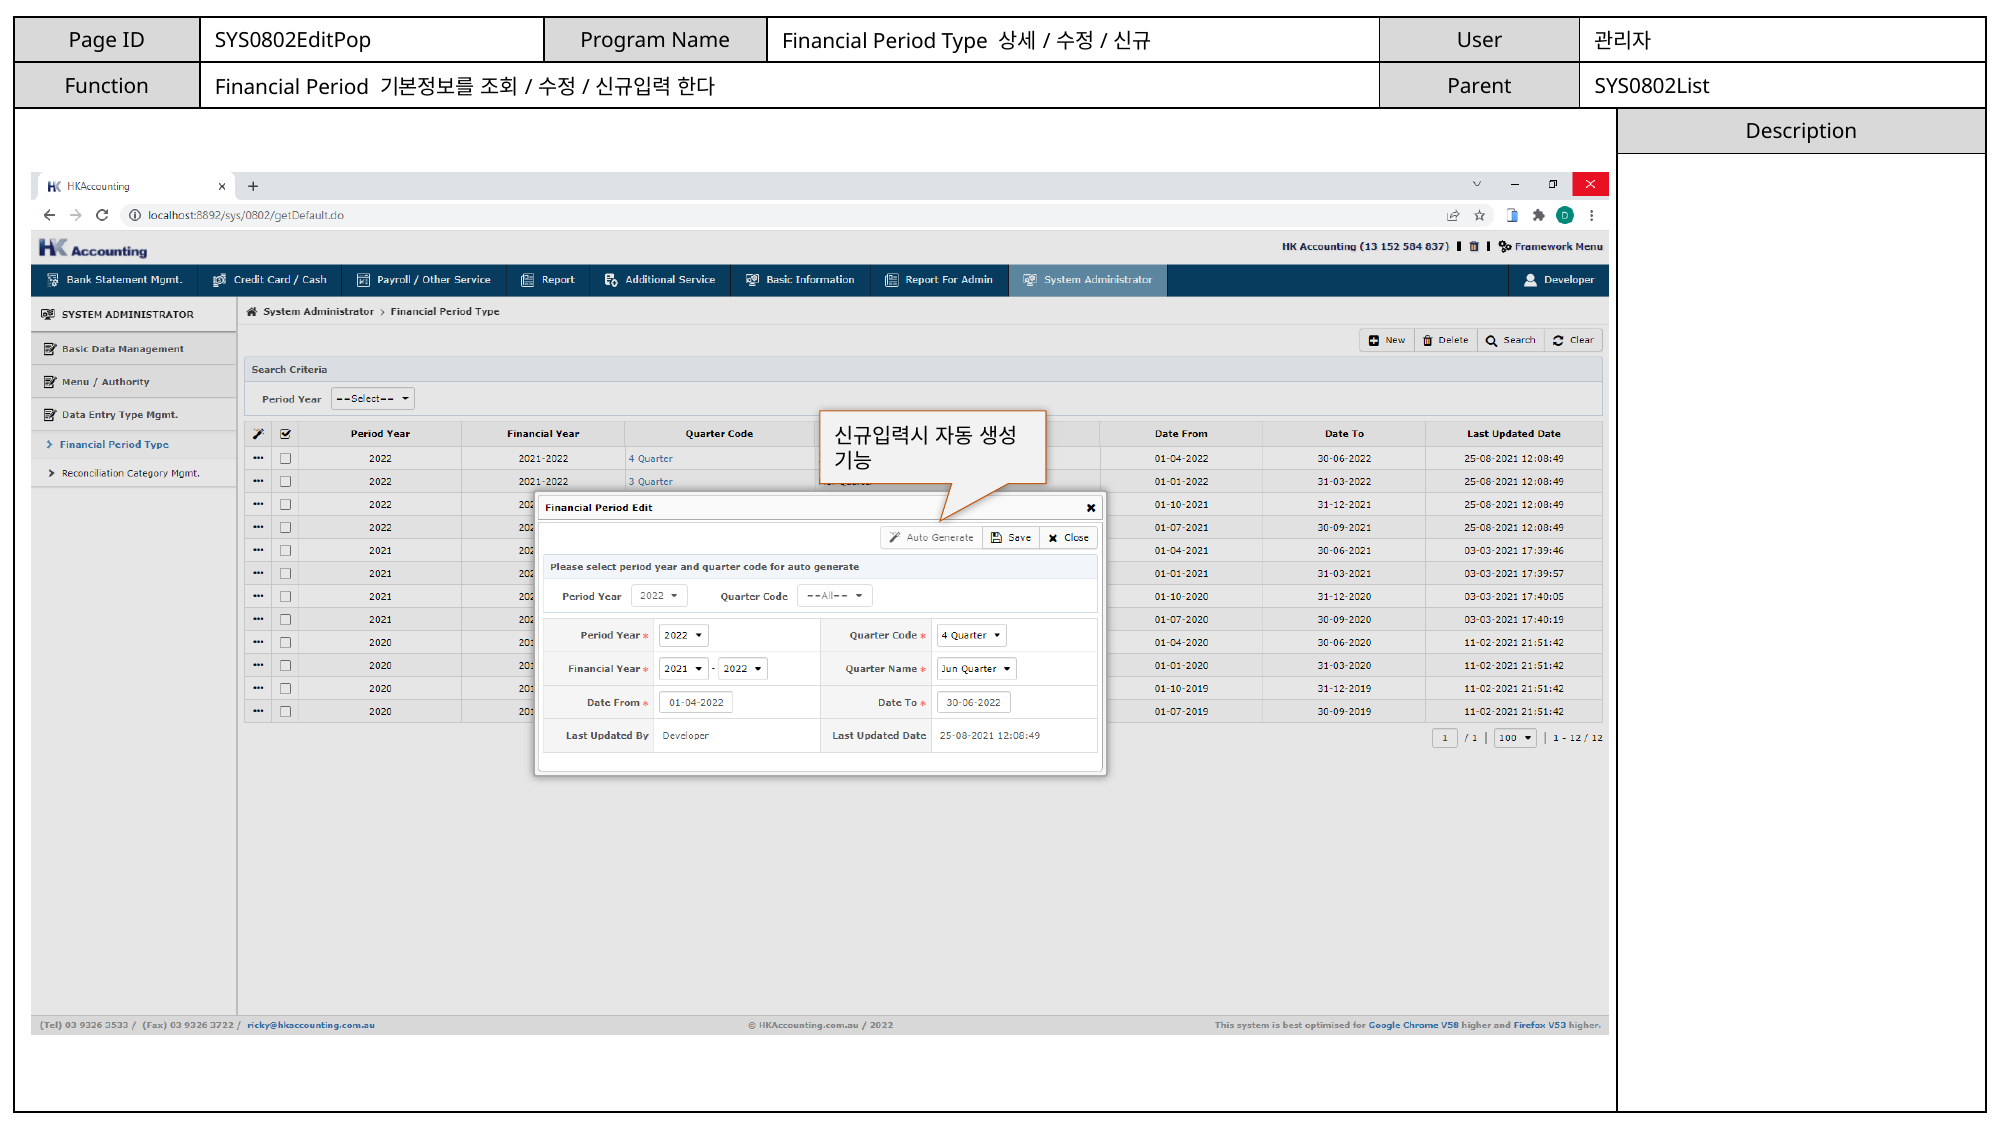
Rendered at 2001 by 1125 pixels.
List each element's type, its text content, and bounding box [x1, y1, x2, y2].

table_cell Parent [1380, 63, 1579, 107]
table_cell Financial Period 기본정보를 조회/수정/신규입력 한다 [201, 63, 1379, 107]
table_cell Function [15, 63, 199, 107]
picture [31, 172, 1609, 1035]
table_header SYS0802EditPop [201, 18, 543, 61]
table_header 관리자 [1580, 18, 1985, 61]
table_header Page ID [15, 18, 199, 61]
table_header User [1380, 18, 1579, 61]
table_header Program Name [545, 18, 766, 61]
table_cell [1618, 154, 1985, 1111]
table_cell [15, 109, 1616, 1111]
table_cell Description [1618, 109, 1985, 153]
table_header Financial Period Type 상세/수정/신규 [768, 18, 1379, 61]
table_cell SYS0802List [1580, 63, 1985, 107]
